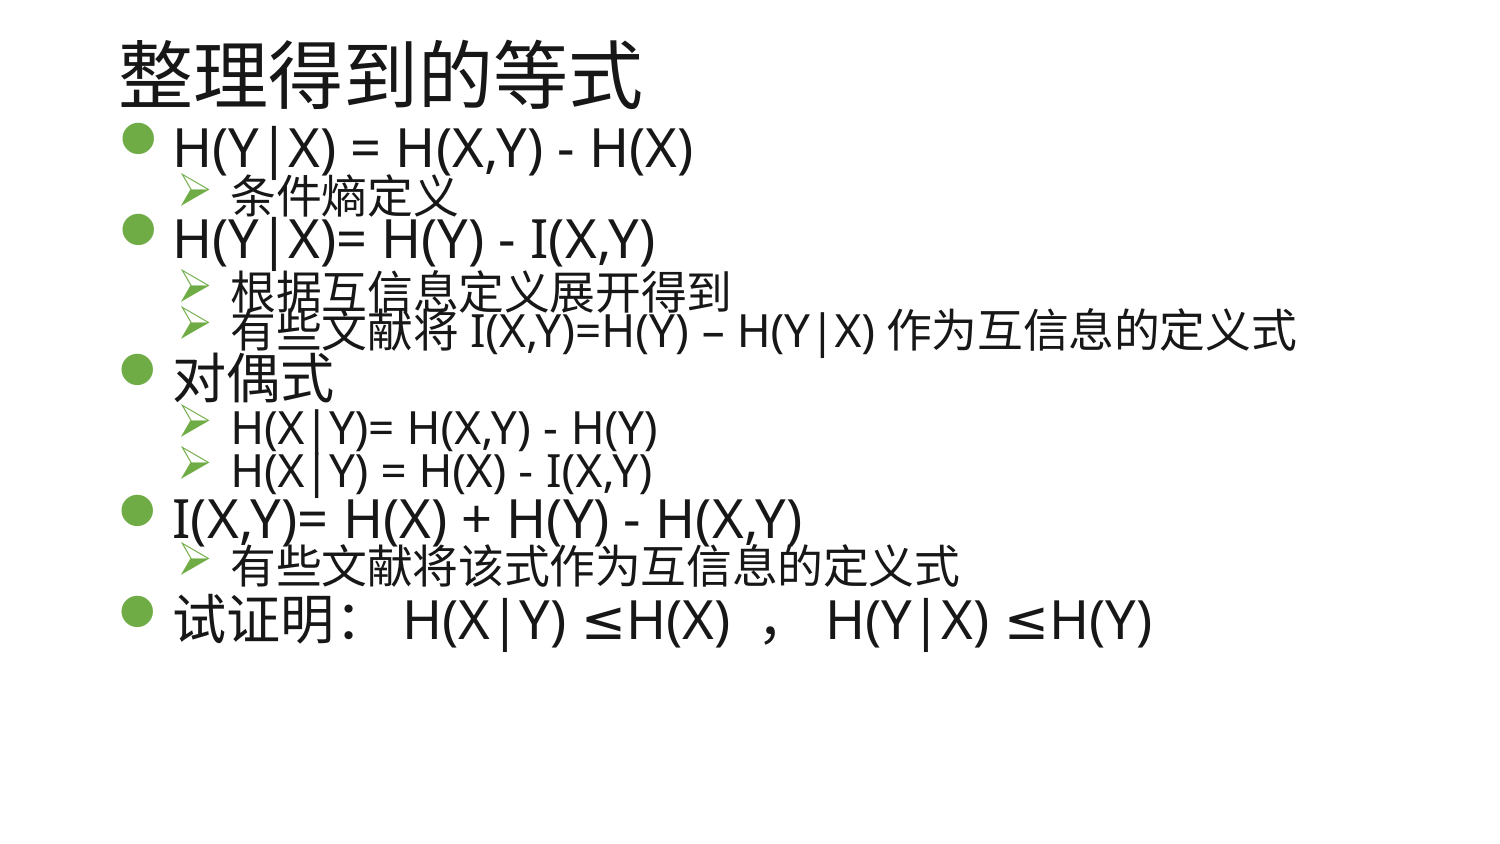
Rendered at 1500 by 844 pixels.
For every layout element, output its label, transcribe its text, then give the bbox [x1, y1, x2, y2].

text_box 有些文献将I(X,Y)=H(Y) – H(Y|X)作为互信息的定义式 对偶式 H(X|Y)= H(X,Y) - H(Y) H(X|Y) = H(X) - I(X,Y) I(X,Y)= H(X) + H(Y) - H(X,Y) 有些文献将该式作为互信息的定义式 试证明：H(X|Y) ≤H(X) ，H(Y|X) ≤H(Y) [115, 306, 1303, 651]
title 整理得到的等式 [116, 26, 646, 80]
text_box H(Y|X) = H(X,Y) - H(X) H(Y|X)= H(Y) - I(X,Y) 根据互信息定义展开得到 [116, 80, 737, 306]
